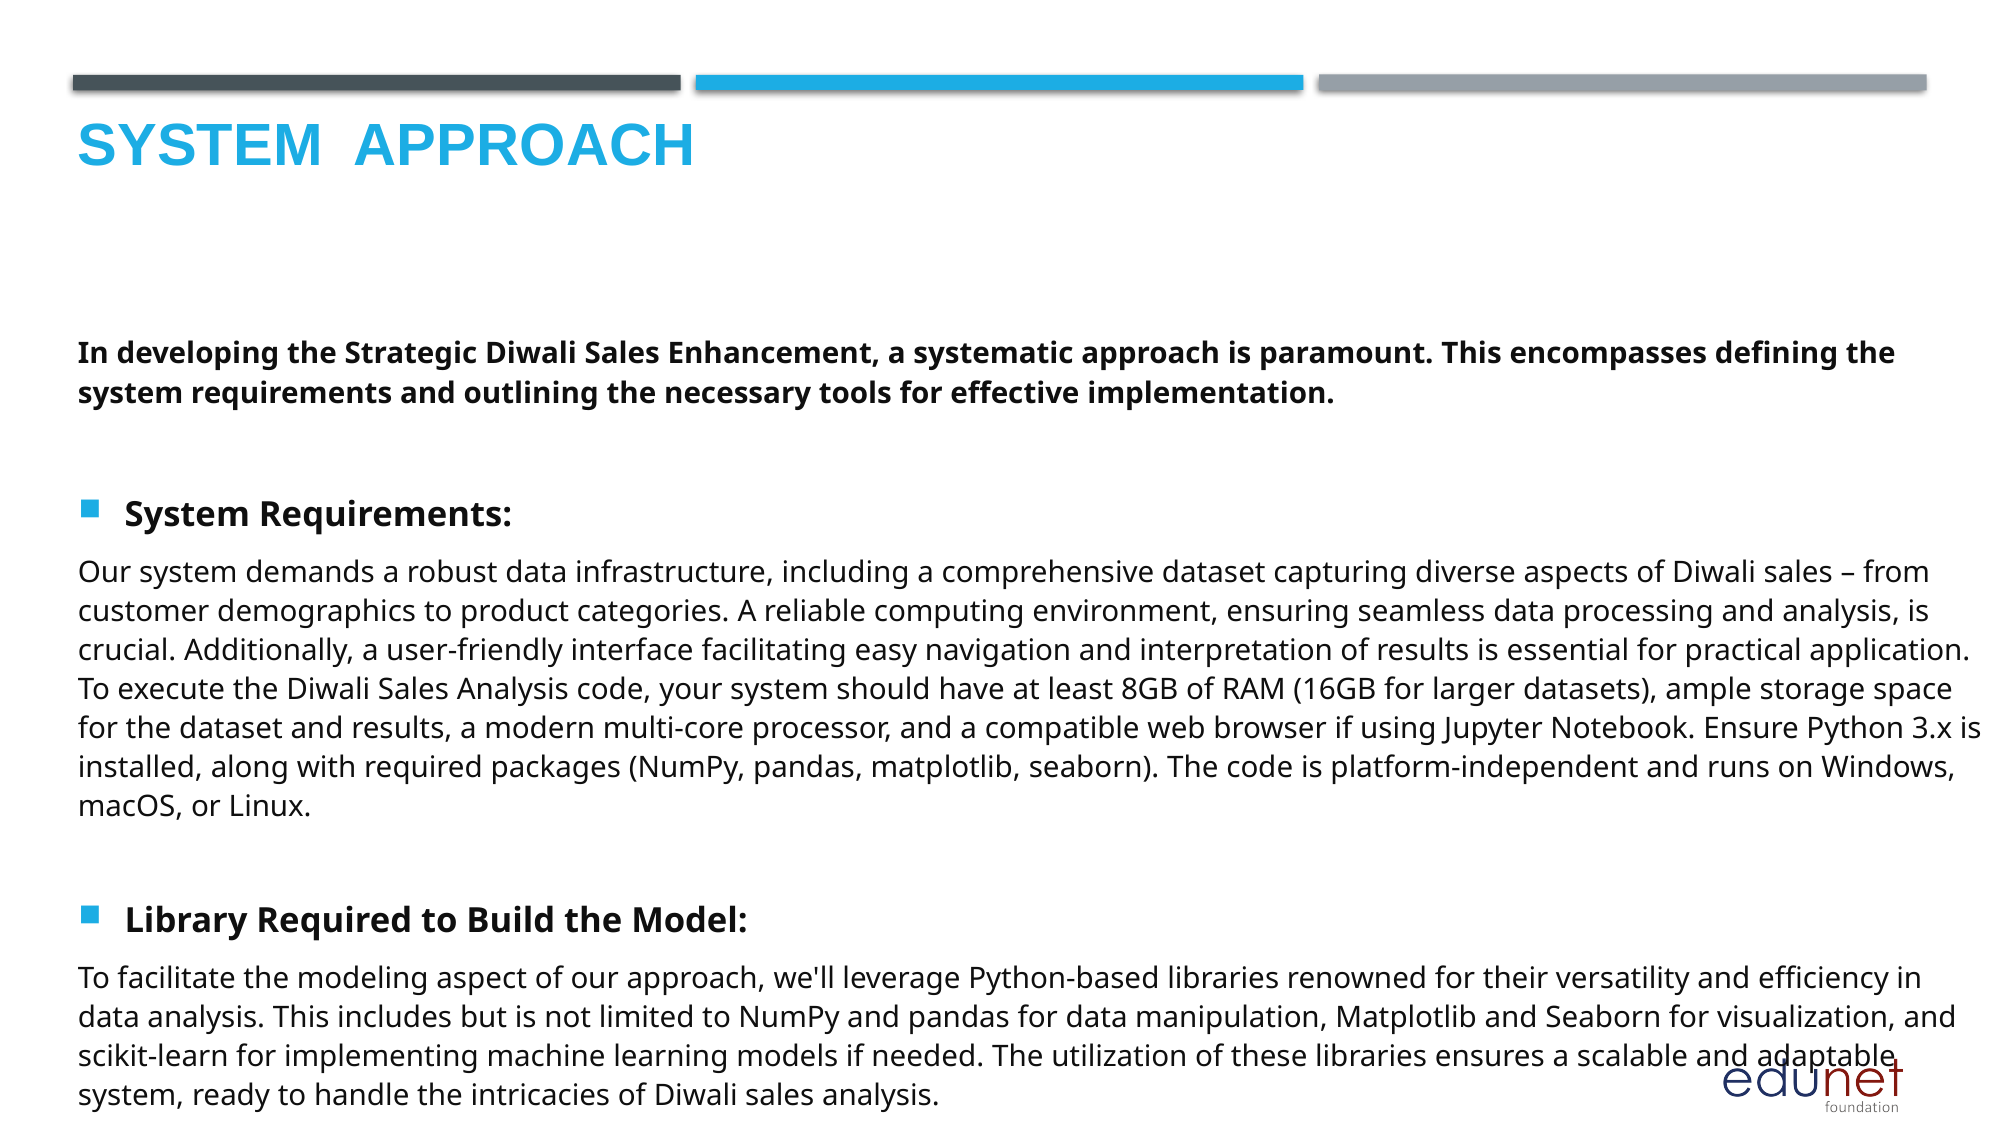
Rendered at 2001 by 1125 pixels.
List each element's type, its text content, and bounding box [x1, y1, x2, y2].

list In developing the Strategic Diwali Sales Enhancement, a systematic approach is paramount. This encompasses defining the system requirements and outlining the necessary tools for effective implementation. System Requirements: Our system demands a robust data infrastructure, including a comprehensive dataset capturing diverse aspects of Diwali sales – from customer demographics to product categories. A reliable computing environment, ensuring seamless data processing and analysis, is crucial. Additionally, a user-friendly interface facilitating easy navigation and interpretation of results is essential for practical application. To execute the Diwali Sales Analysis code, your system should have at least 8GB of RAM (16GB for larger datasets), ample storage space for the dataset and results, a modern multi-core processor, and a compatible web browser if using Jupyter Notebook. Ensure Python 3.x is installed, along with required packages (NumPy, pandas, matplotlib, seaborn). The code is platform-independent and runs on Windows, macOS, or Linux. Library Required to Build the Model: To facilitate the modeling aspect of our approach, we'll leverage Python-based libraries renowned for their versatility and efficiency in data analysis. This includes but is not limited to NumPy and pandas for data manipulation, Matplotlib and Seaborn for visualization, and scikit-learn for implementing machine learning models if needed. The utilization of these libraries ensures a scalable and adaptable system, ready to handle the intricacies of Diwali sales analysis. [62, 323, 2000, 1125]
title System Approach [62, 98, 1873, 186]
